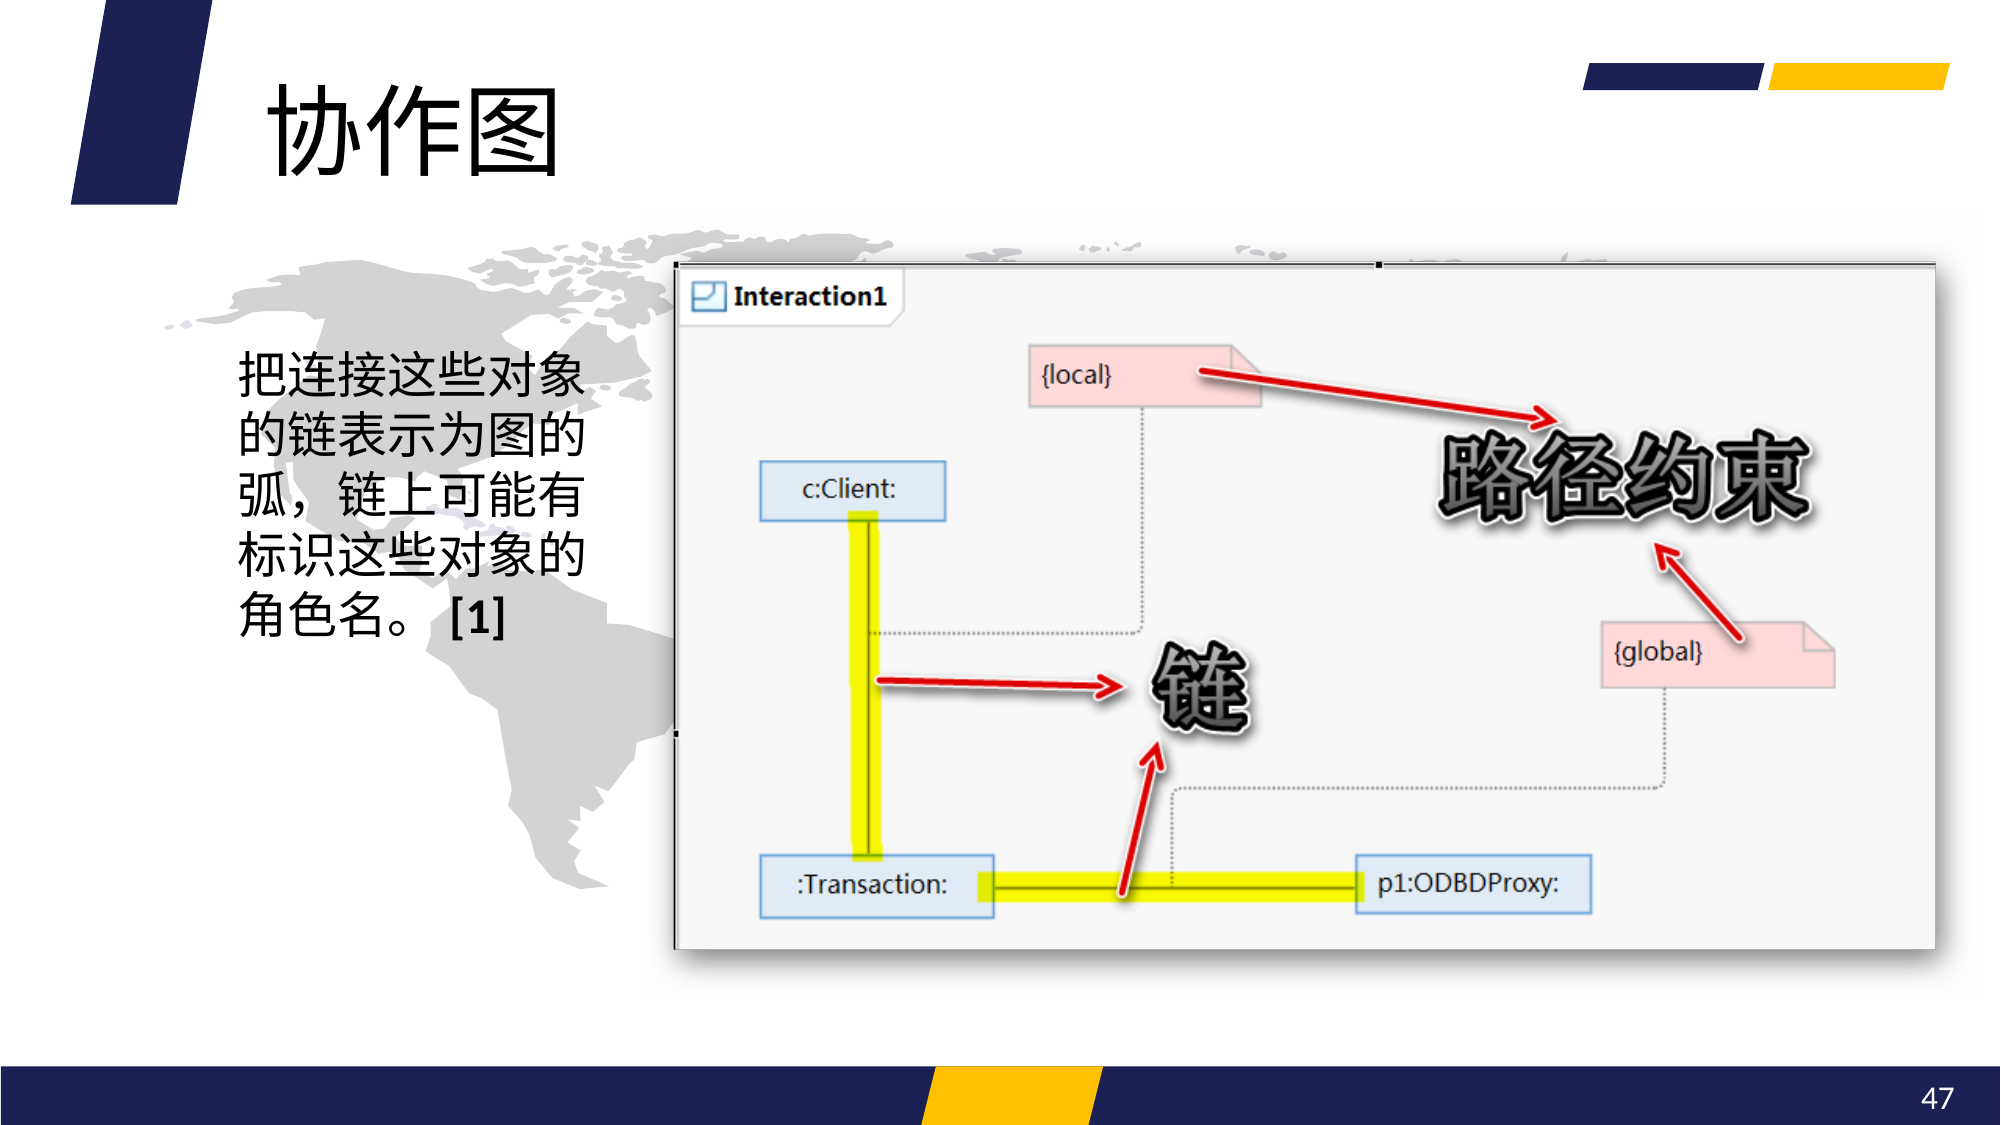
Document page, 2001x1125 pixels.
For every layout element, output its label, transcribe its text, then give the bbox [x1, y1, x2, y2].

text_box [0, 1064, 935, 1125]
text_box [919, 1064, 1106, 1125]
slide_number 47 [1503, 1065, 1970, 1125]
picture [624, 212, 1986, 1001]
text_box [68, 0, 215, 207]
text_box [1091, 1064, 2000, 1125]
text_box 协作图 [244, 58, 2000, 199]
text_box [163, 229, 619, 918]
